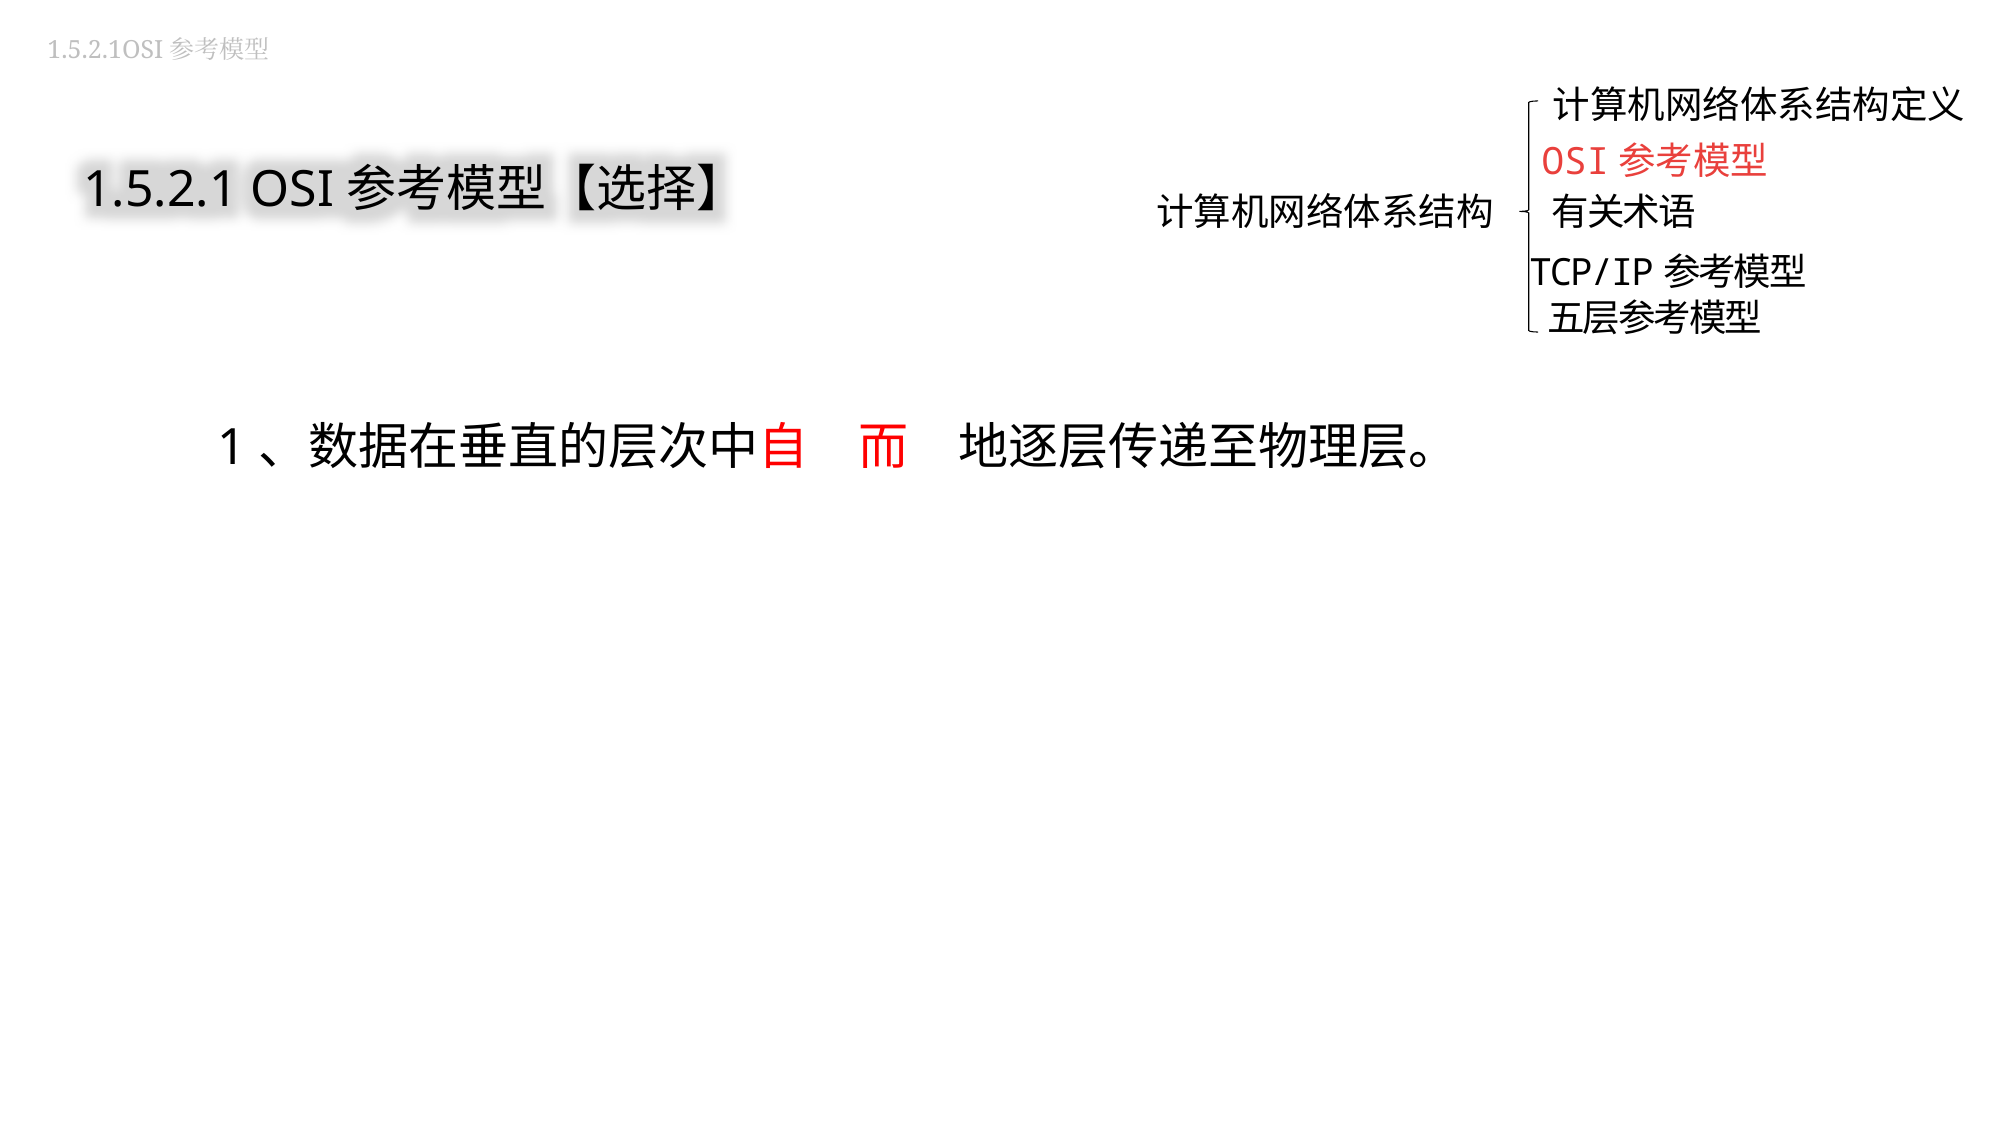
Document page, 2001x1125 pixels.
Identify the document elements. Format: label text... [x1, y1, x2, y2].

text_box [1141, 100, 1864, 347]
text_box 计算机网络体系结构定义 [1538, 73, 1987, 134]
text_box 1.5.2.1 OSI参考模型【选择】 [65, 93, 966, 250]
text_box 1、数据在垂直的层次中自上而下地逐层传递至物理层。 [202, 377, 1648, 482]
text_box 1.5.2.1OSI参考模型 [32, 26, 413, 71]
